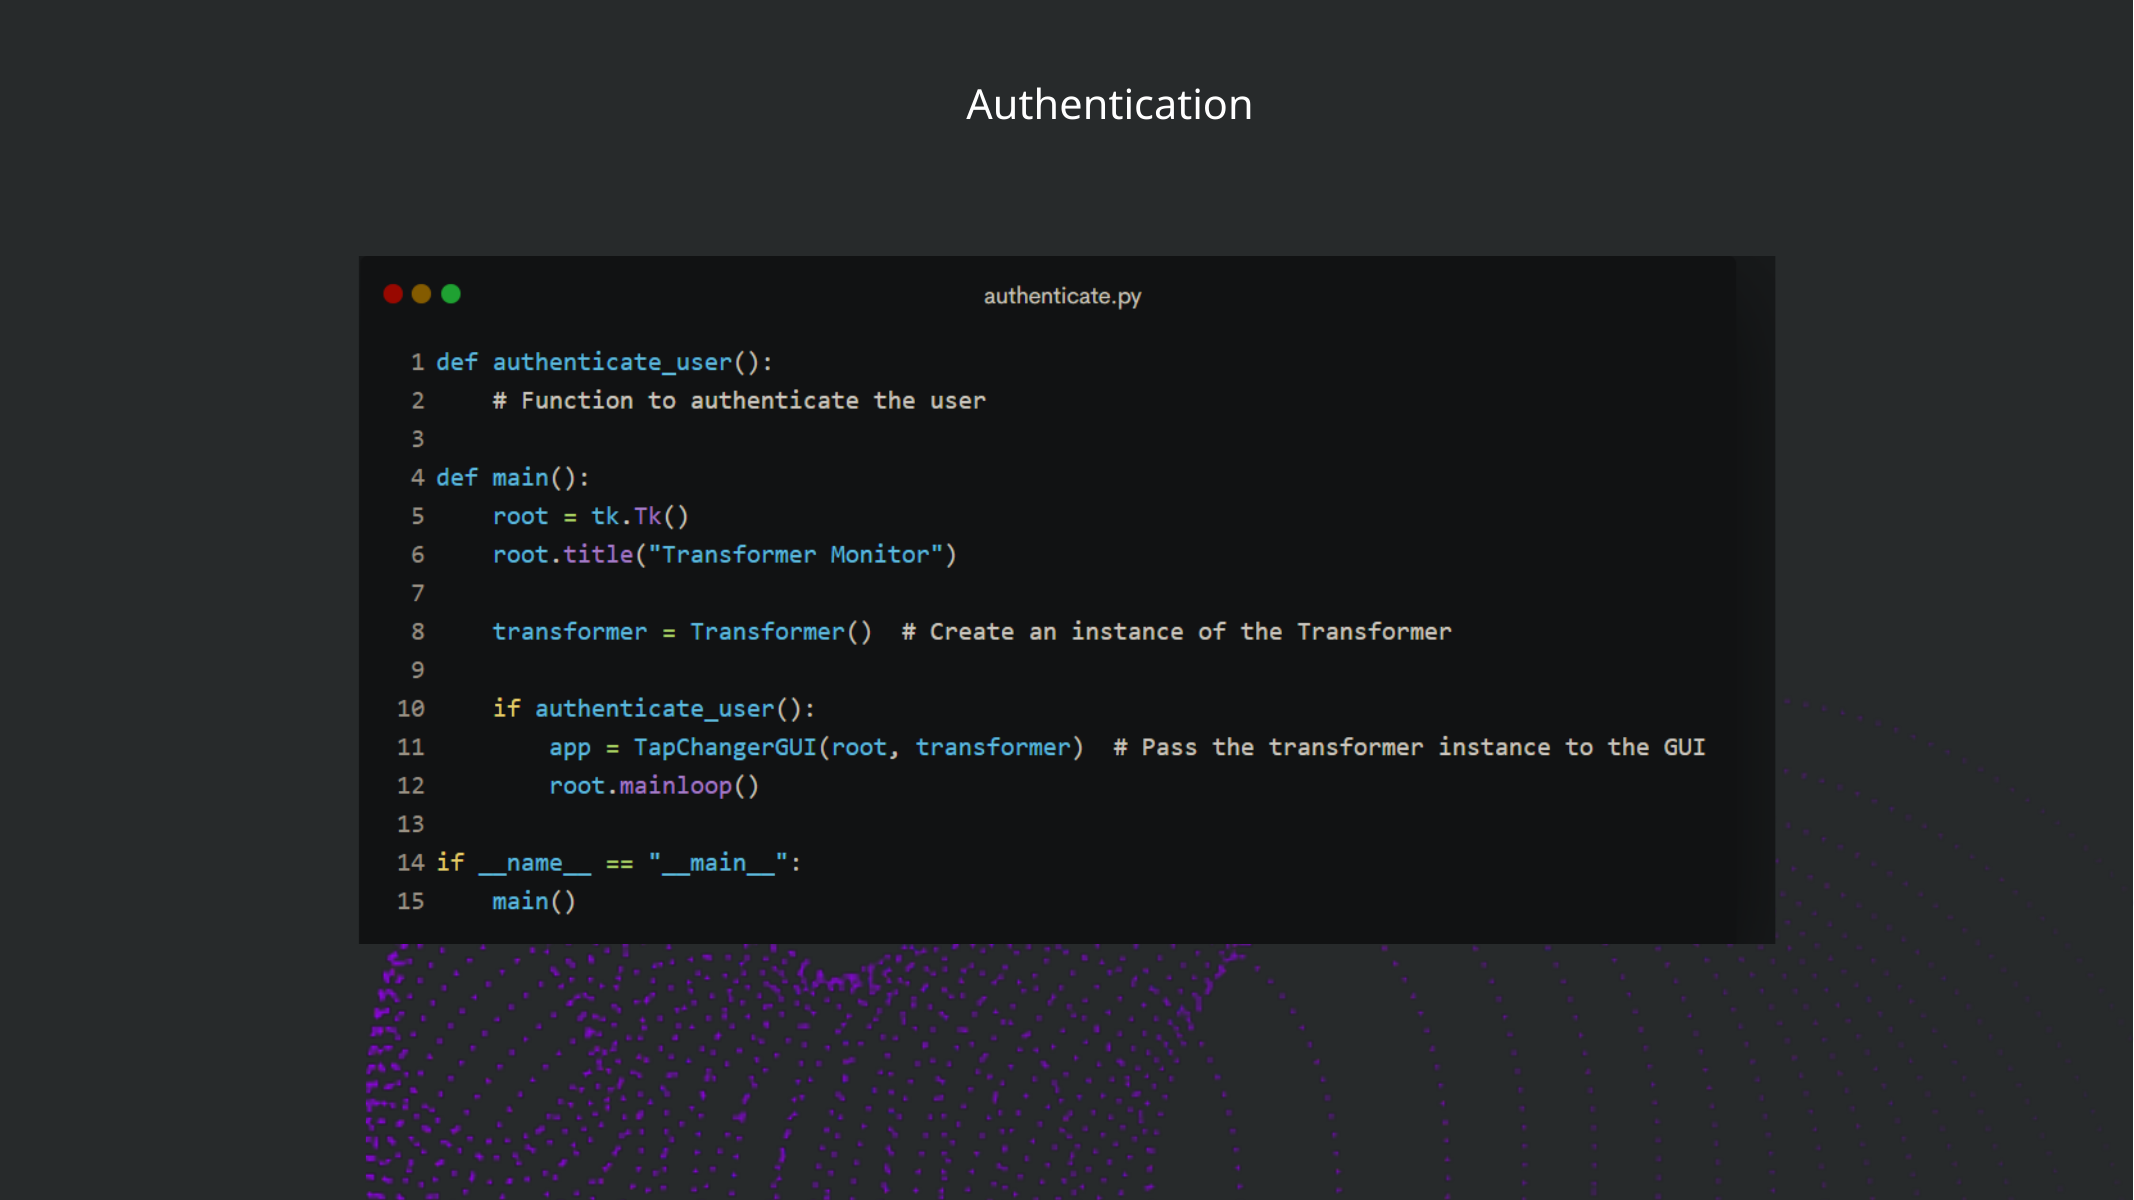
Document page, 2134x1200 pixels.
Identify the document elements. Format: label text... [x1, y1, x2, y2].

text_box Authentication [169, 74, 2051, 129]
text_box [358, 256, 1776, 944]
text_box [365, 694, 2134, 1200]
